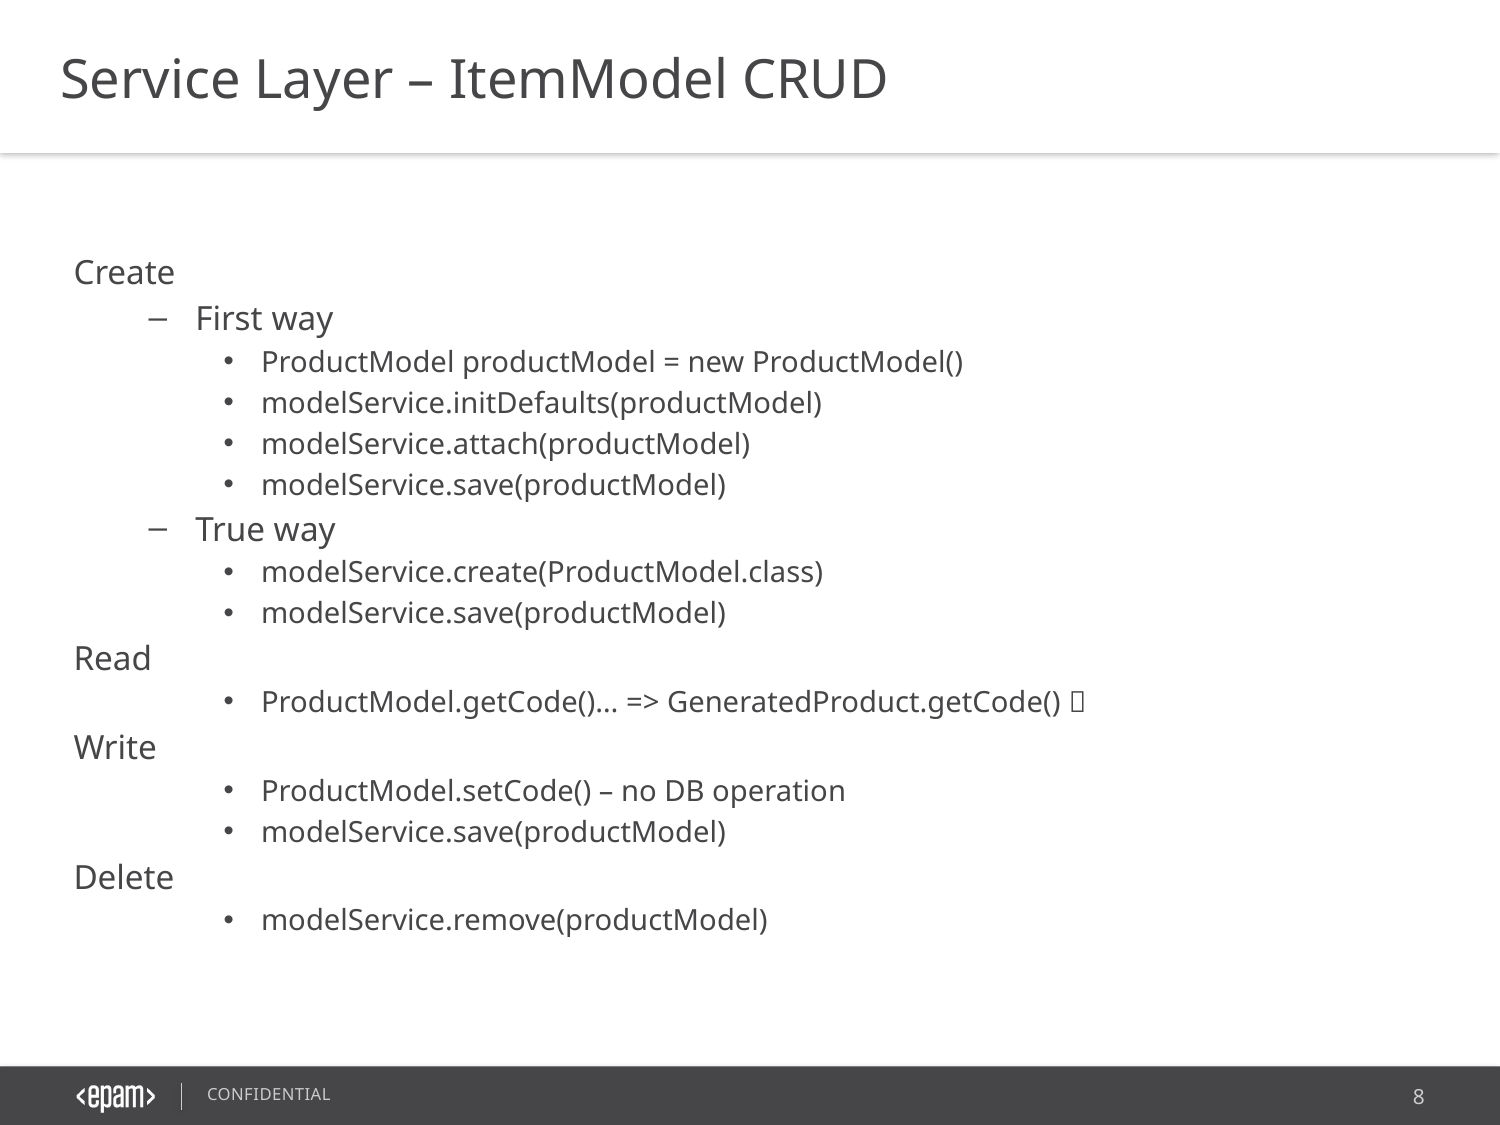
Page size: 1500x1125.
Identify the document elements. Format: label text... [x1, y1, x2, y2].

list Service Layer – ItemModel CRUD [0, 0, 1500, 153]
list Create First way ProductModel productModel = new ProductModel() modelService.initDefaults(productModel) modelService.attach(productModel) modelService.save(productModel) True way modelService.create(ProductModel.class) modelService.save(productModel) Read ProductModel.getCode()… => GeneratedProduct.getCode()  Write ProductModel.setCode() – no DB operation modelService.save(productModel) Delete modelService.remove(productModel) [58, 235, 1442, 986]
picture [76, 1085, 155, 1113]
